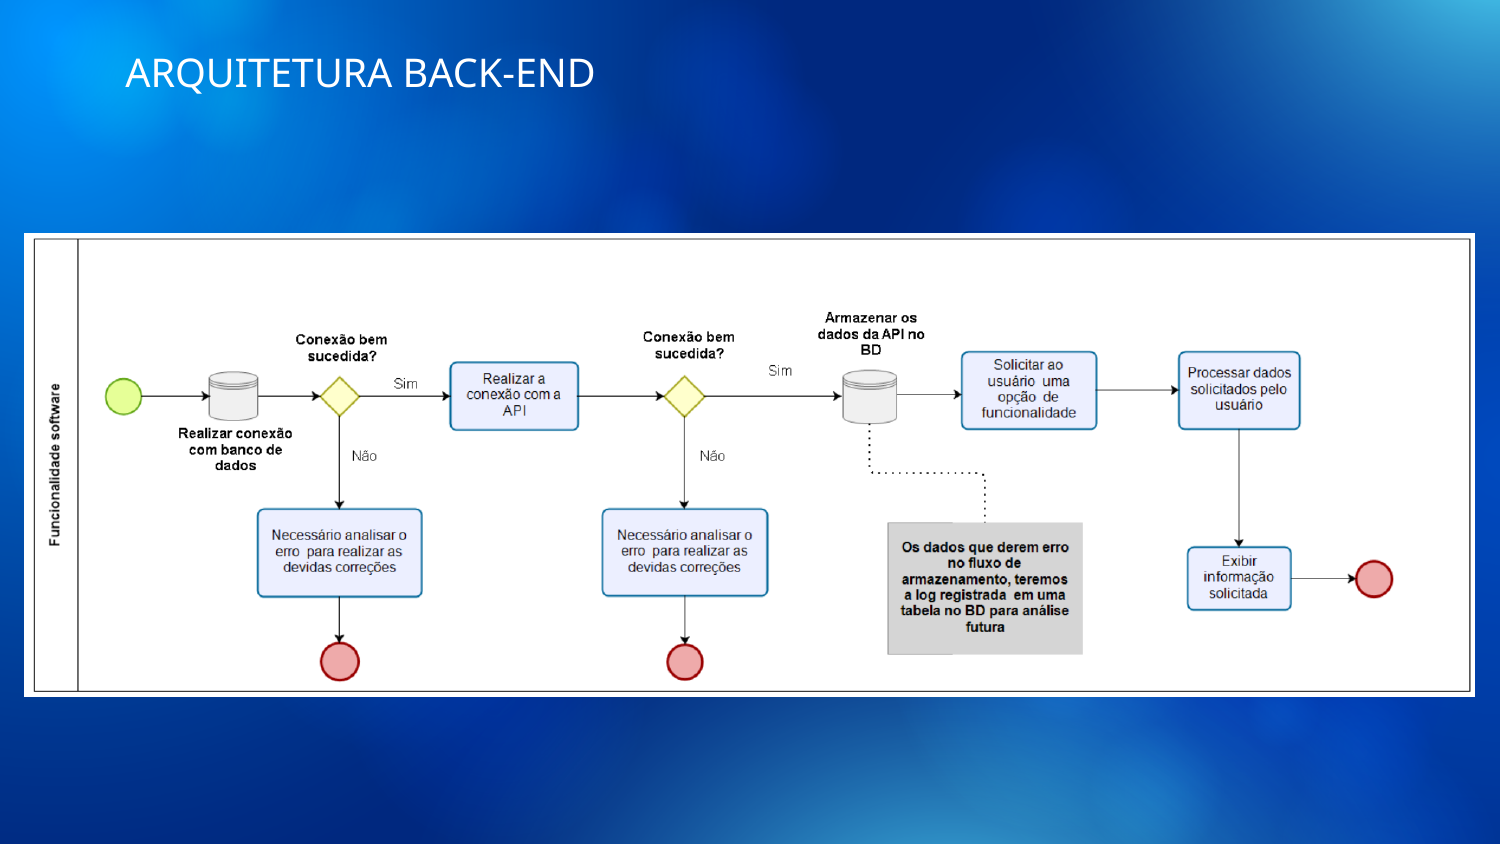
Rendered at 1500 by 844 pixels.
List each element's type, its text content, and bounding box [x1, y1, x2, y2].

text_box ARQUITETURA BACK-END [110, 32, 1270, 111]
picture [0, 0, 1500, 844]
